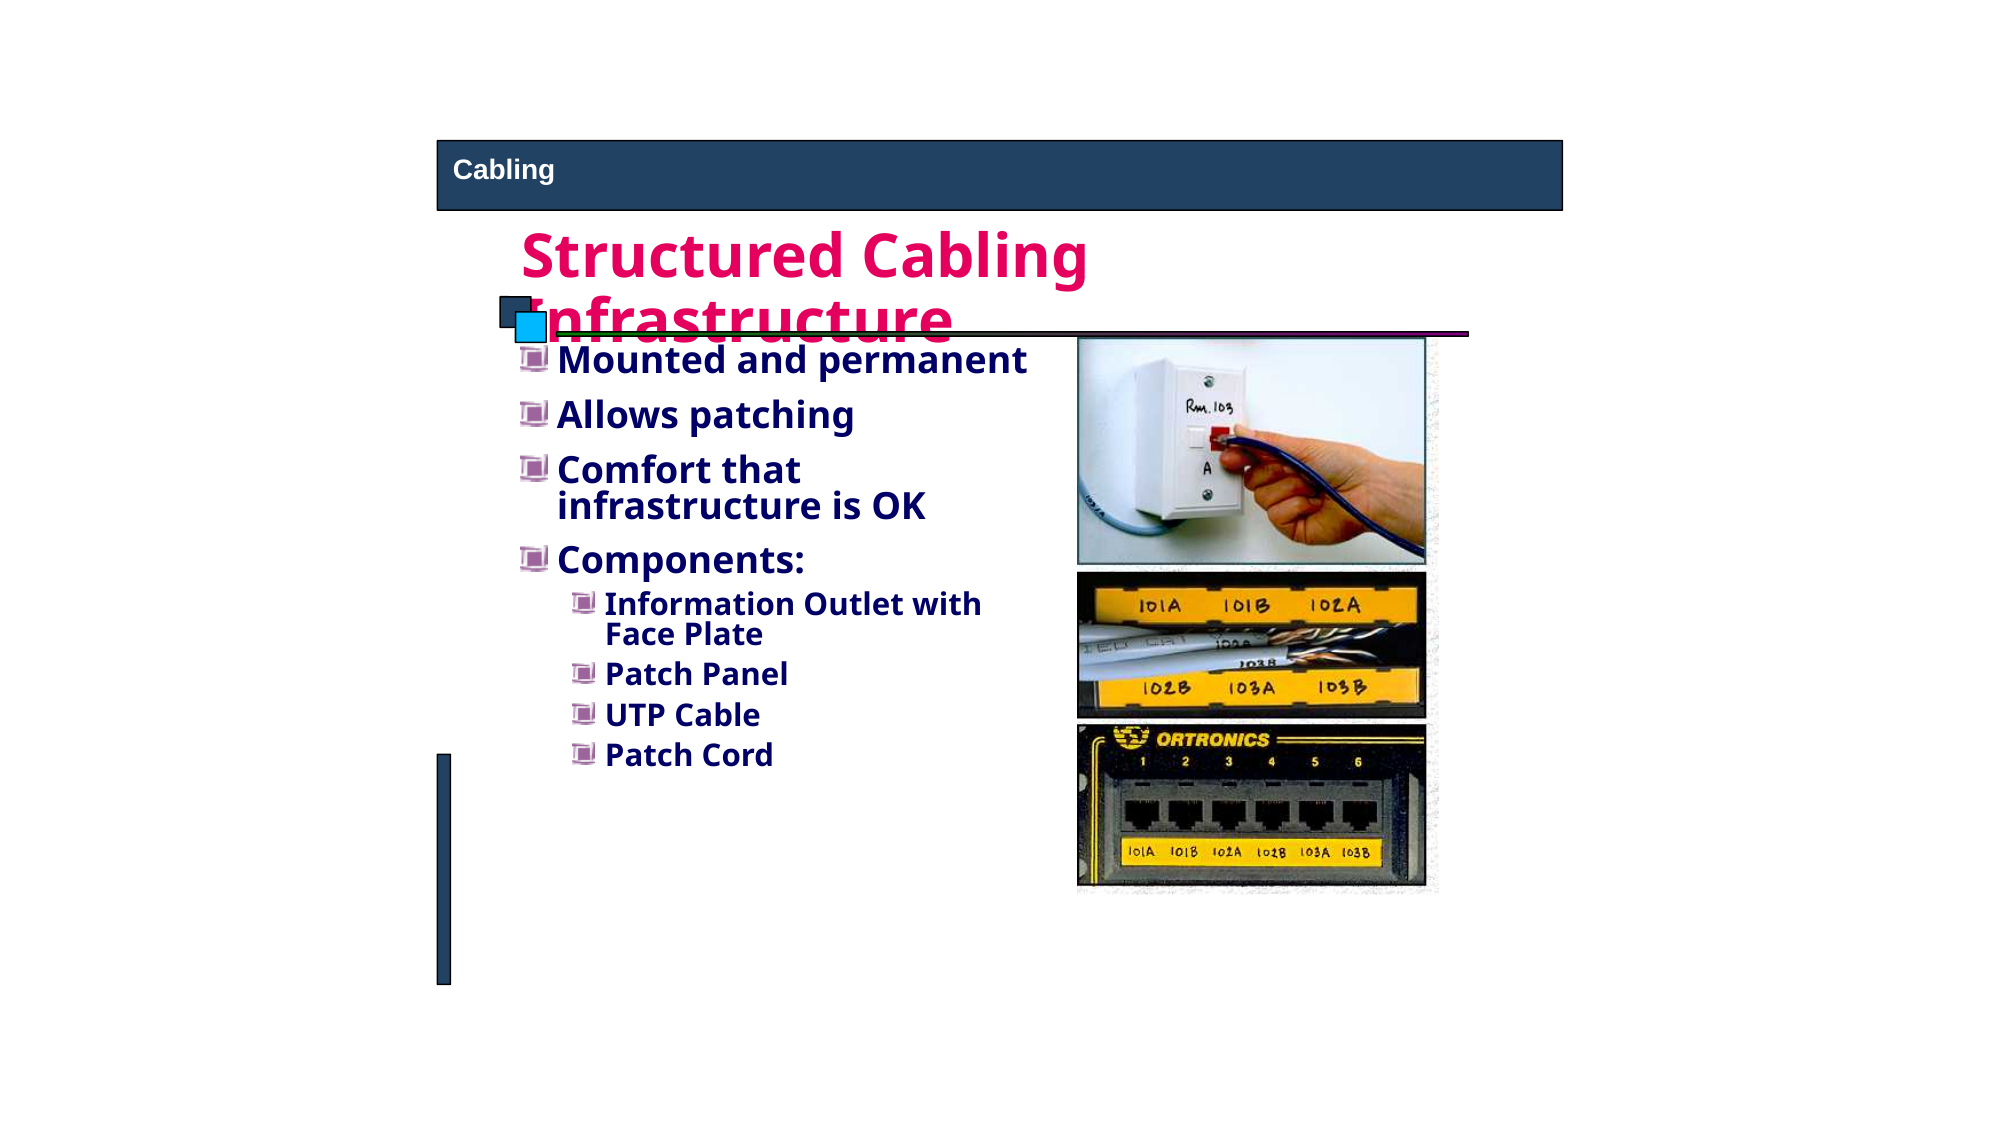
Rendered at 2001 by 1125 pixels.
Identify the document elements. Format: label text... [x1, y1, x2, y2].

text_box [437, 140, 1563, 211]
picture [520, 400, 548, 427]
text_box Cabling [452, 153, 1169, 186]
picture [572, 742, 595, 765]
text_box [437, 754, 451, 985]
picture [520, 345, 548, 372]
picture [572, 591, 595, 614]
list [1076, 336, 1440, 895]
list Mounted and permanent Allows patching Comfort that infrastructure is OK Components: Information Outlet with Face Plate Patch Panel UTP Cable Patch Cord [493, 337, 1057, 895]
picture [572, 702, 595, 725]
text_box [500, 296, 531, 328]
text_box [515, 311, 547, 343]
picture [520, 545, 548, 572]
picture [520, 454, 548, 482]
text_box [556, 331, 1469, 337]
picture [572, 662, 595, 684]
title Structured Cabling Infrastructure [521, 224, 1535, 357]
